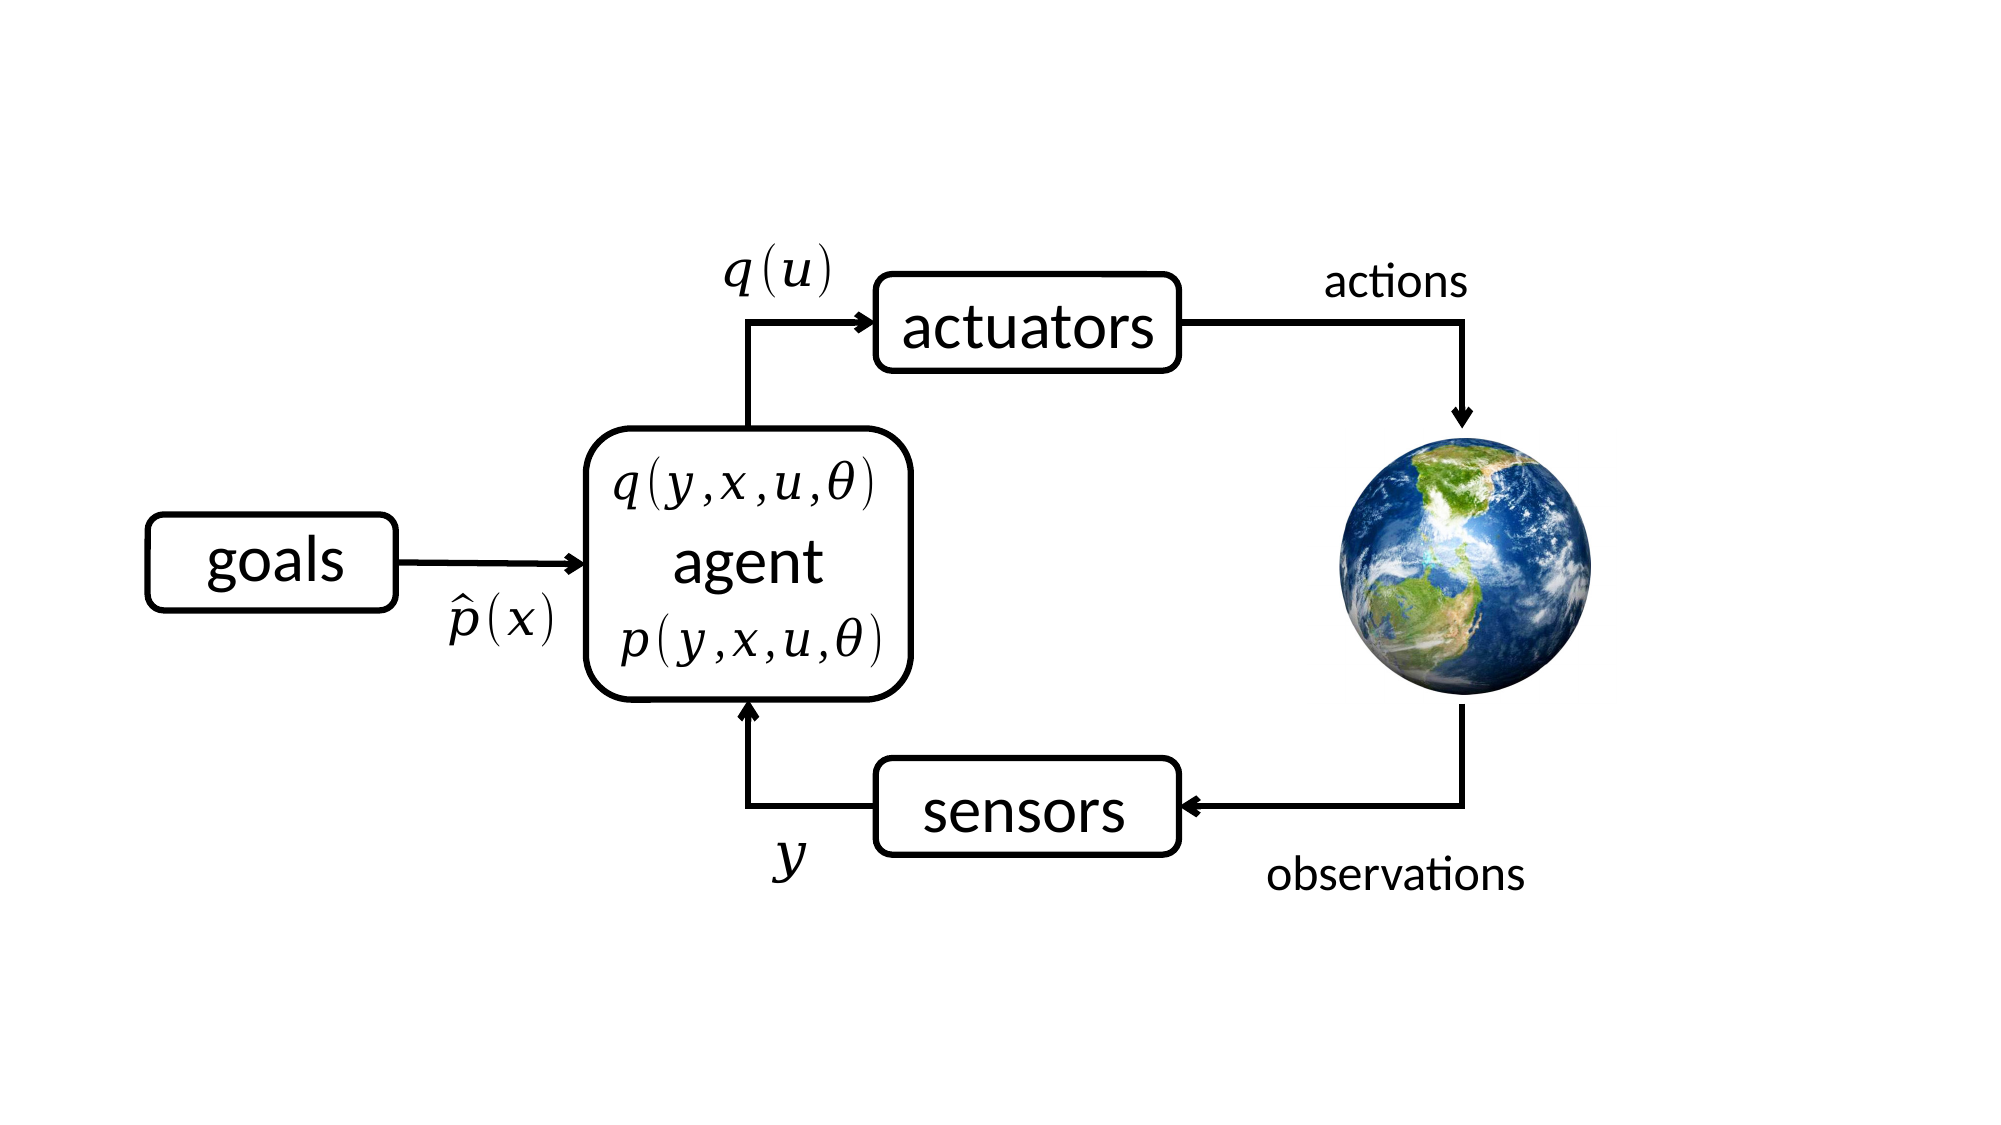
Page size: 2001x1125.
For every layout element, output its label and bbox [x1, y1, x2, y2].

text_box [147, 240, 1617, 909]
